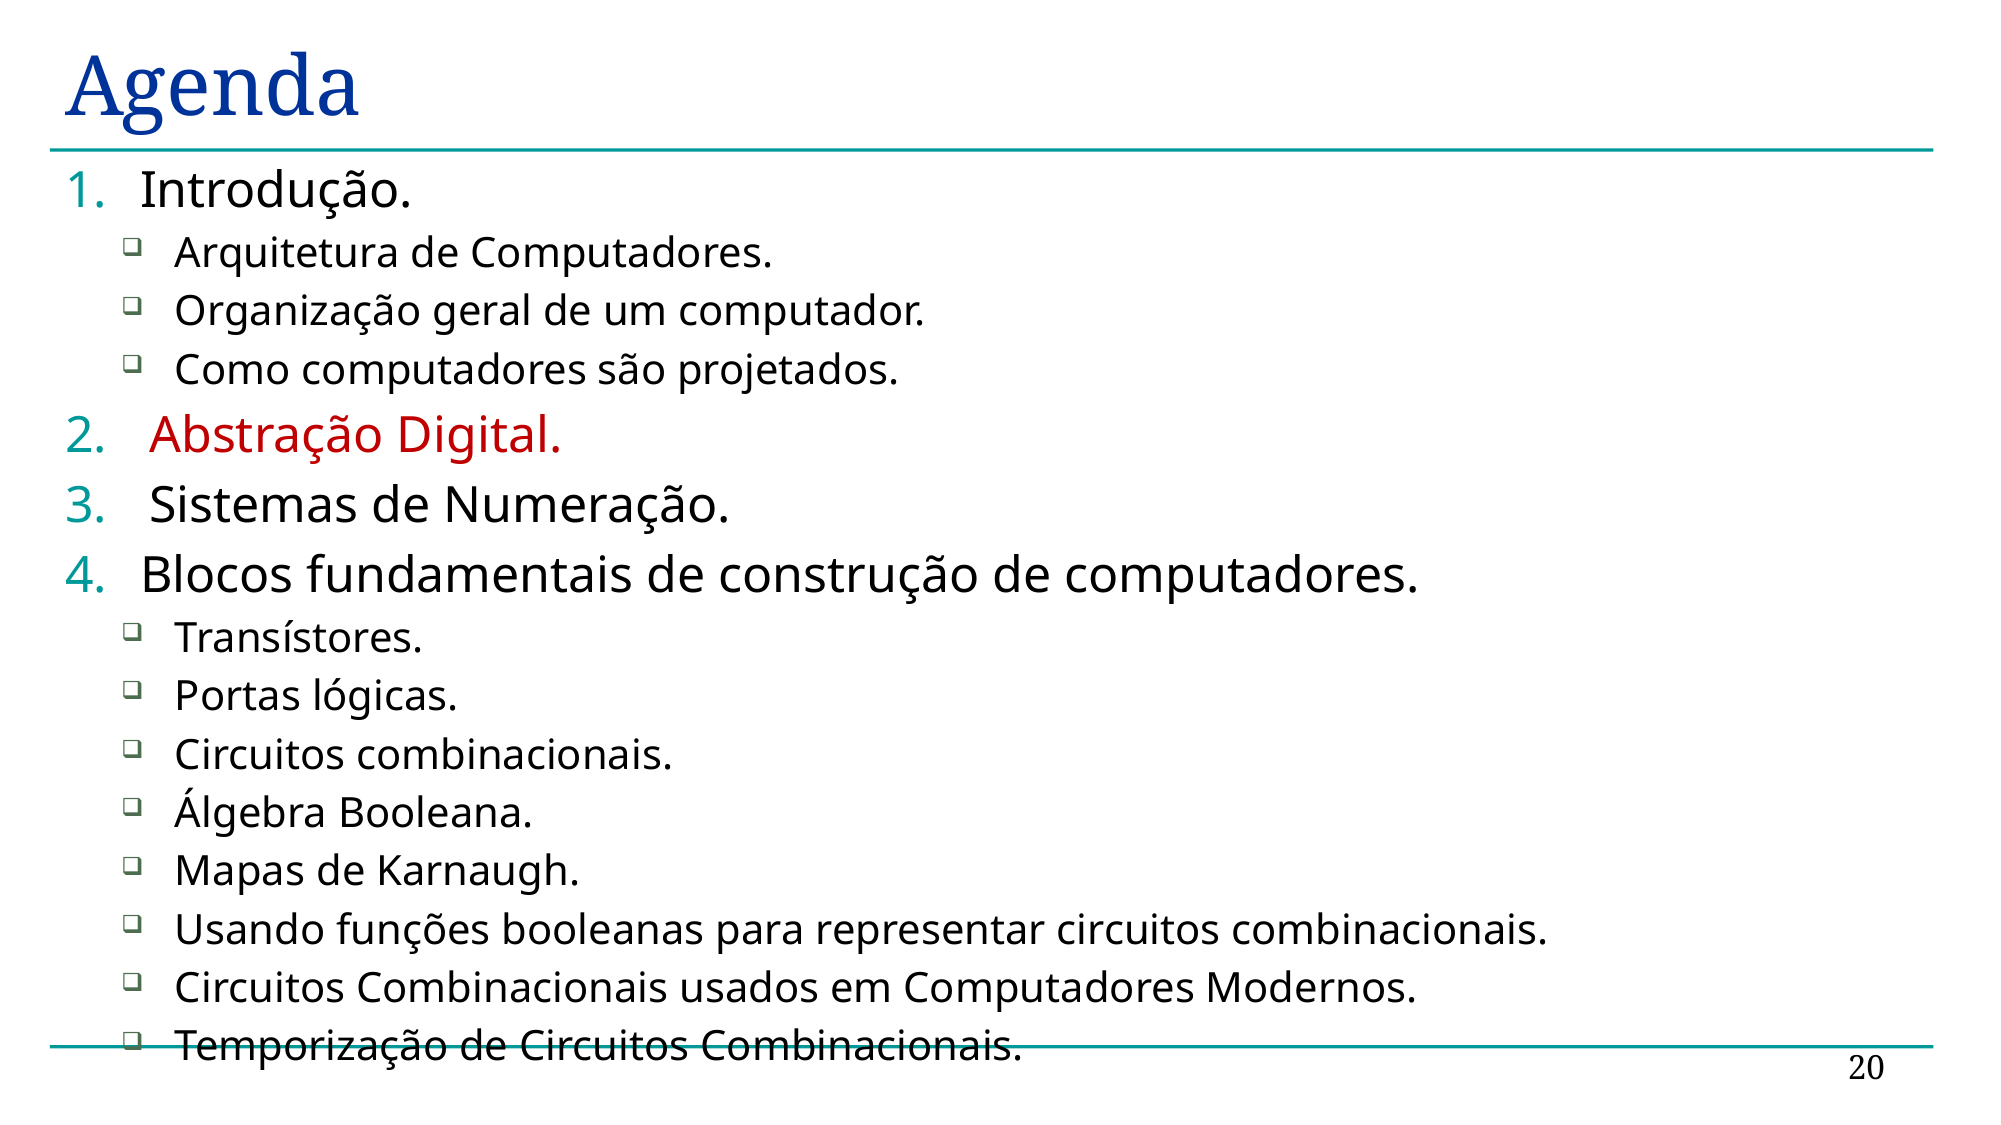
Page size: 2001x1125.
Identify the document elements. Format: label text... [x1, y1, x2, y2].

list Introdução. Arquitetura de Computadores. Organização geral de um computador. Como computadores são projetados. Abstração Digital. Sistemas de Numeração. Blocos fundamentais de construção de computadores. Transístores. Portas lógicas. Circuitos combinacionais. Álgebra Booleana. Mapas de Karnaugh. Usando funções booleanas para representar circuitos combinacionais. Circuitos Combinacionais usados em Computadores Modernos. Temporização de Circuitos Combinacionais. [49, 149, 1950, 1101]
title Agenda [49, 24, 1934, 149]
slide_number 20 [1433, 1023, 1901, 1100]
